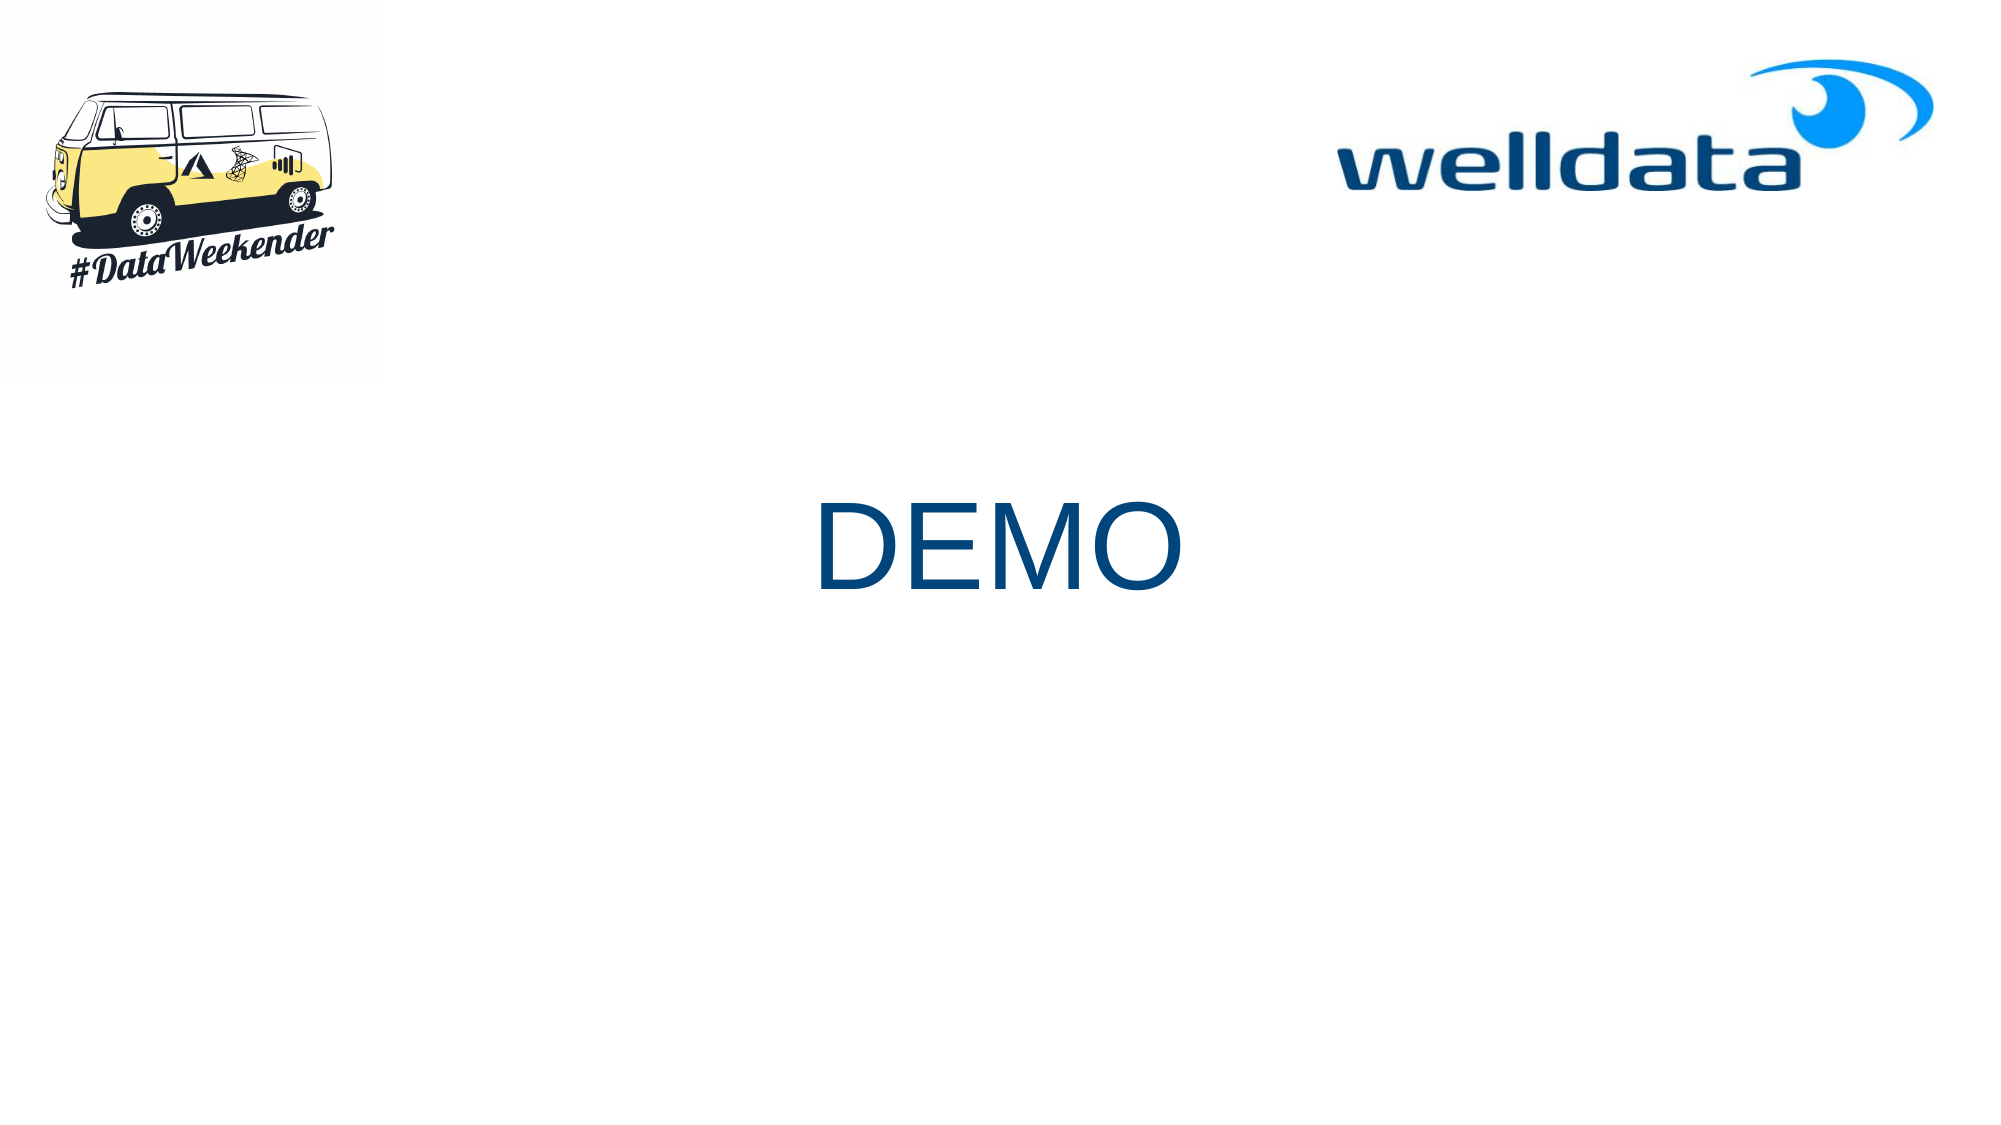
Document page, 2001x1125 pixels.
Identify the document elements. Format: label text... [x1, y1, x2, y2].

picture [1337, 59, 1934, 191]
title DEMO [136, 280, 1862, 624]
picture [0, 0, 380, 380]
